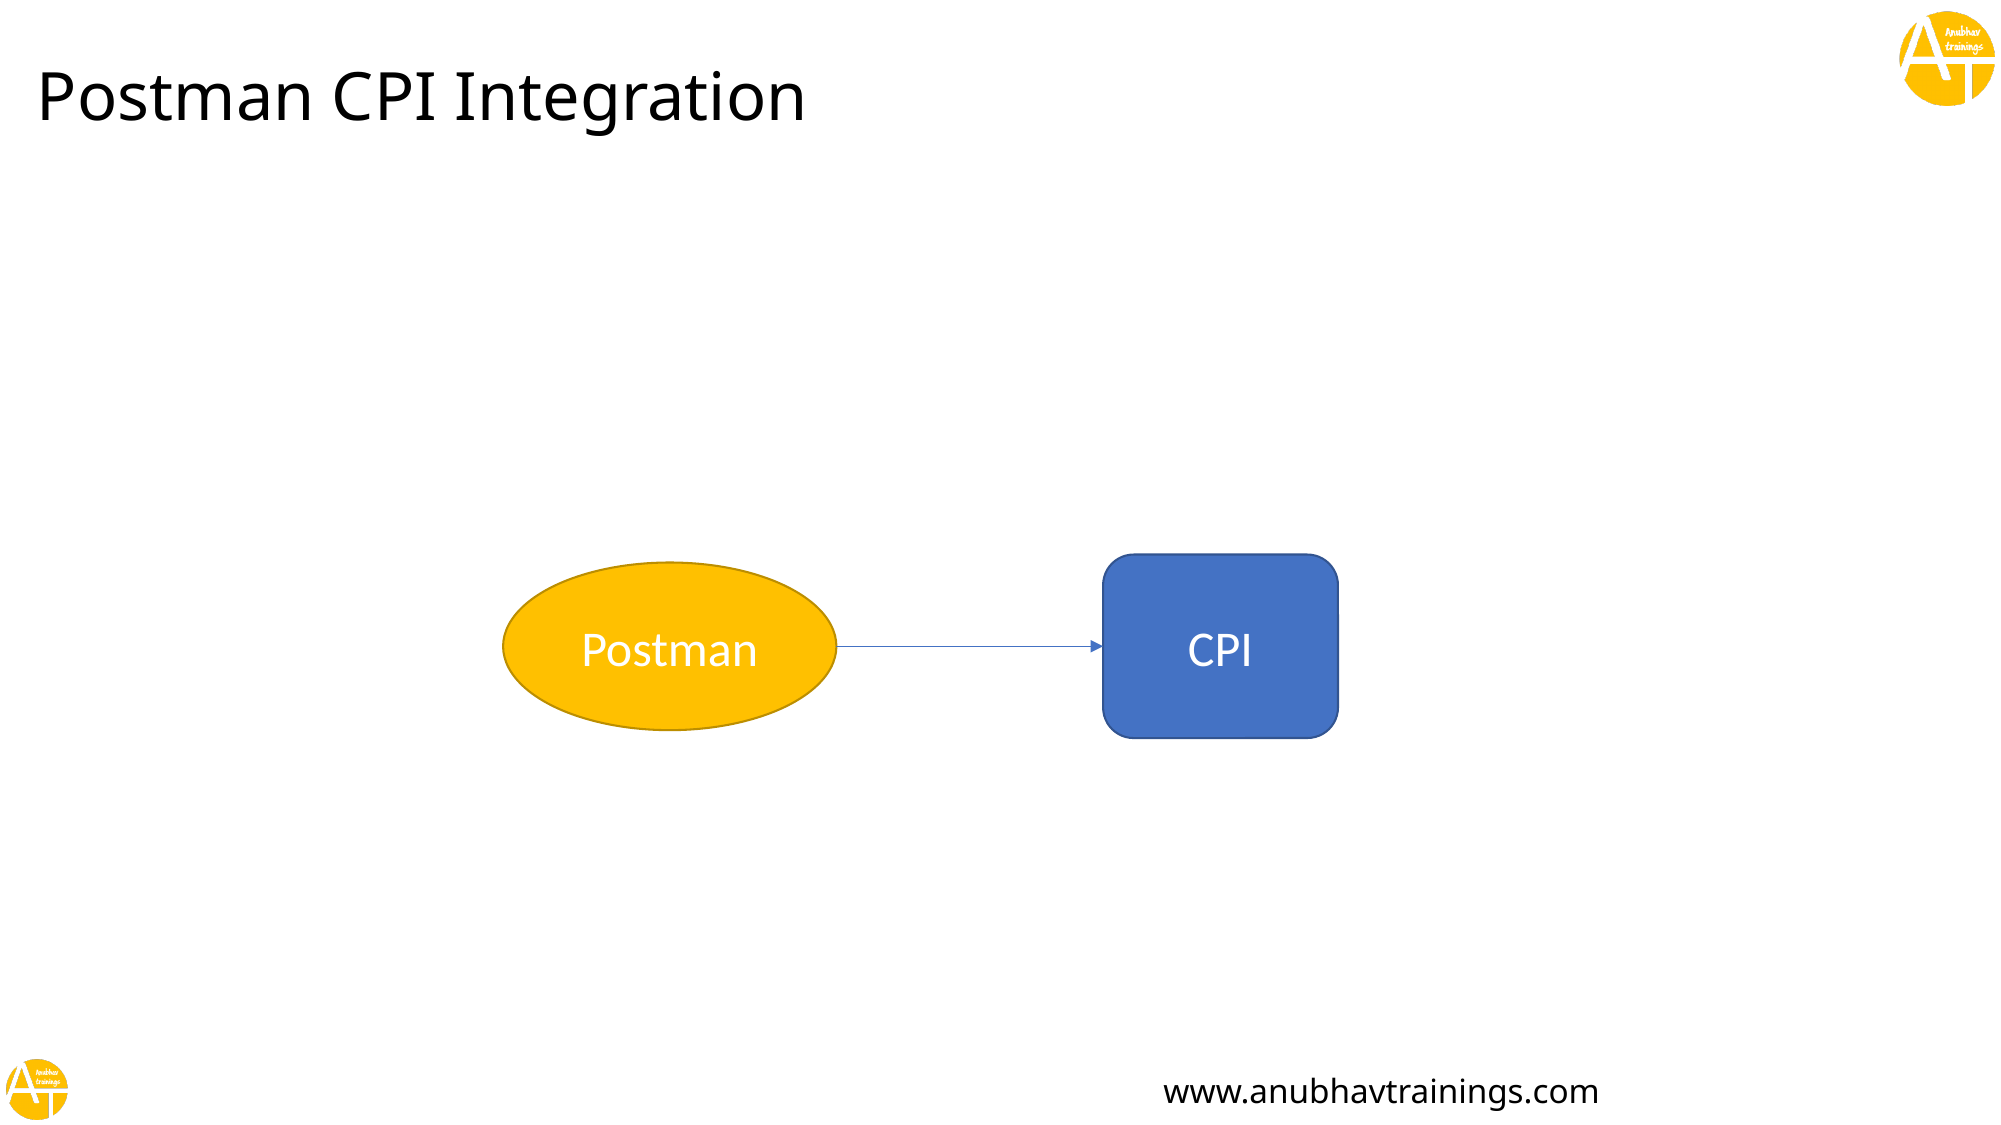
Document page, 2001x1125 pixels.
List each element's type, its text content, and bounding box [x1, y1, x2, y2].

text_box Postman [502, 561, 838, 732]
text_box CPI [1102, 553, 1340, 740]
title Postman CPI Integration [21, 21, 1747, 176]
picture [0, 1055, 71, 1125]
picture [1890, 5, 2000, 114]
